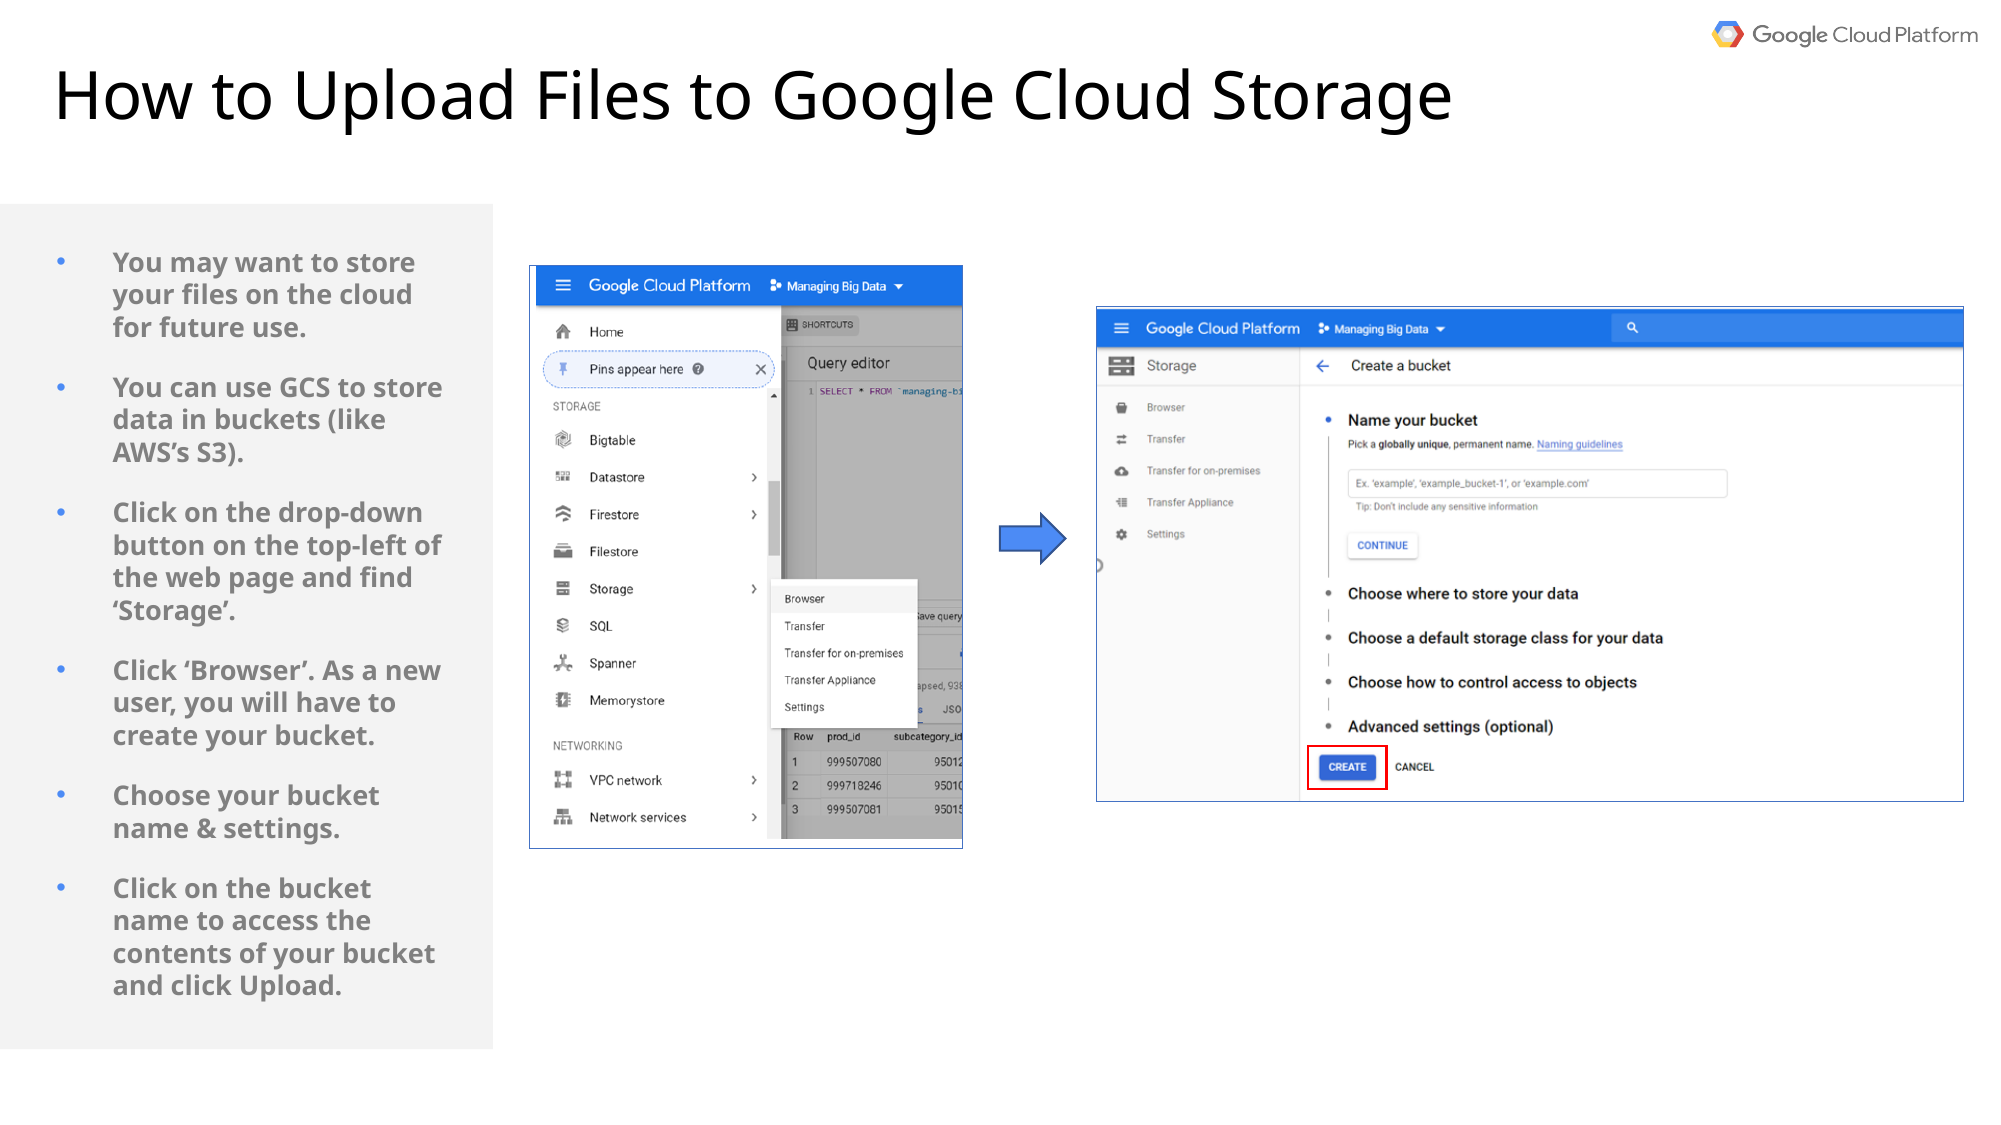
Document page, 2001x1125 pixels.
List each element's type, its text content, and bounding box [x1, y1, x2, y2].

picture [1708, 18, 1980, 50]
picture [1096, 306, 1964, 802]
list You may want to store your files on the cloud for future use. You can use GCS to store data in buckets (like AWS’s S3). Click on the drop-down button on the top-left of the web page and find ‘Storage’. Click ‘Browser’. As a new user, you will have to create your bucket. Choose your bucket name & settings. Click on the bucket name to access the contents of your bucket and click Upload. [36, 225, 473, 1006]
text_box [998, 511, 1067, 566]
picture [529, 265, 963, 849]
text_box How to Upload Files to Google Cloud Storage [13, 73, 1771, 133]
